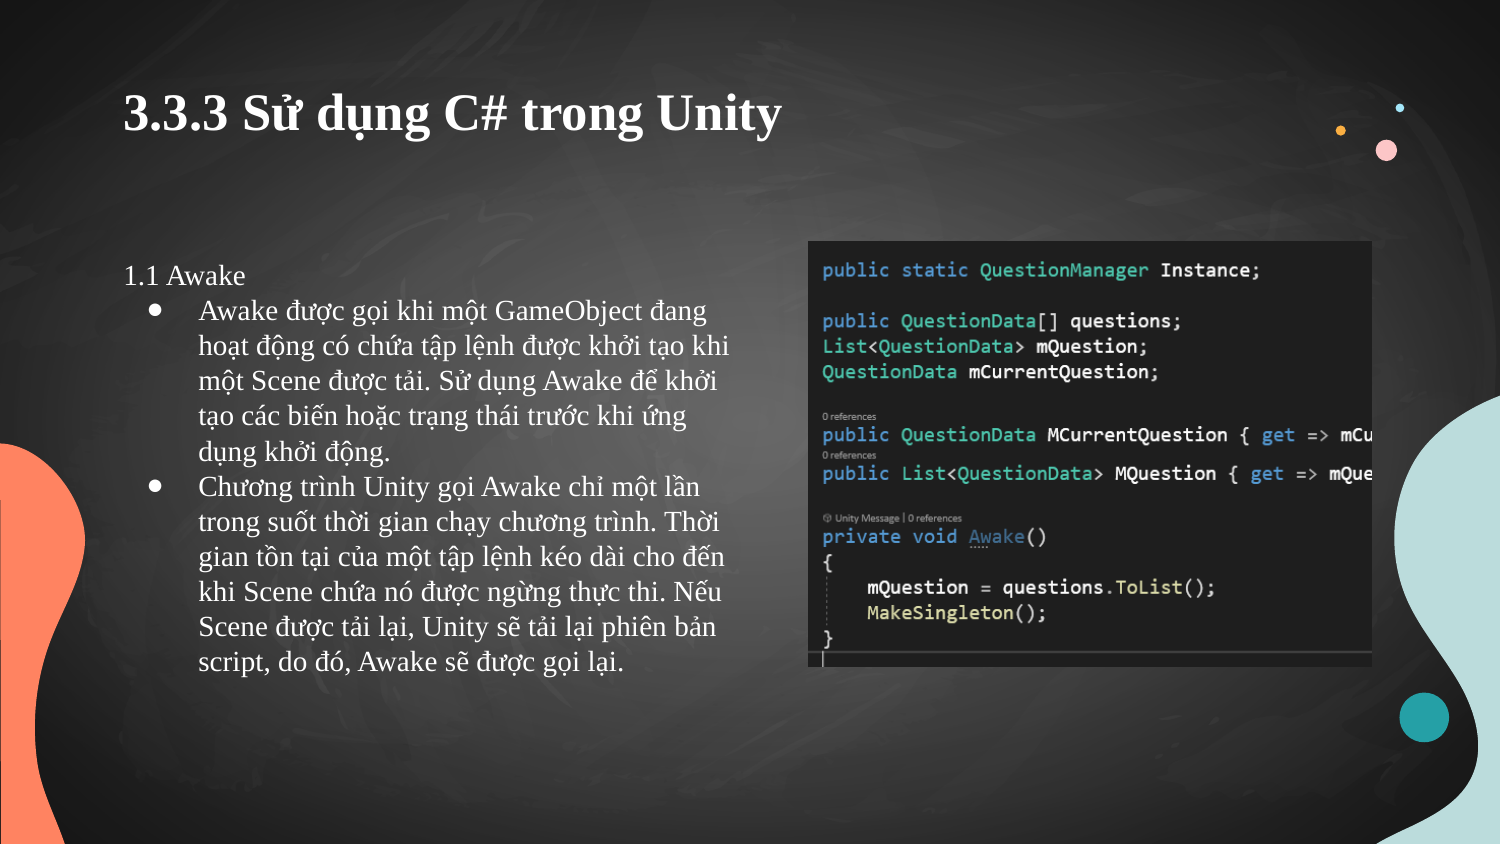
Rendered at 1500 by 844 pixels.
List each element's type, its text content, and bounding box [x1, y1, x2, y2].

picture [0, 0, 1500, 844]
list 1.1 Awake Awake được gọi khi một GameObject đang hoạt động có chứa tập lệnh được khởi tạo khi một Scene được tải. Sử dụng Awake để khởi tạo các biến hoặc trạng thái trước khi ứng dụng khởi động. Chương trình Unity gọi Awake chỉ một lần trong suốt thời gian chạy chương trình. Thời gian tồn tại của một tập lệnh kéo dài cho đến khi Scene chứa nó được ngừng thực thi. Nếu Scene được tải lại, Unity sẽ tải lại phiên bản script, do đó, Awake sẽ được gọi lại. [108, 241, 753, 727]
title 3.3.3 Sử dụng C# trong Unity [108, 62, 1382, 157]
